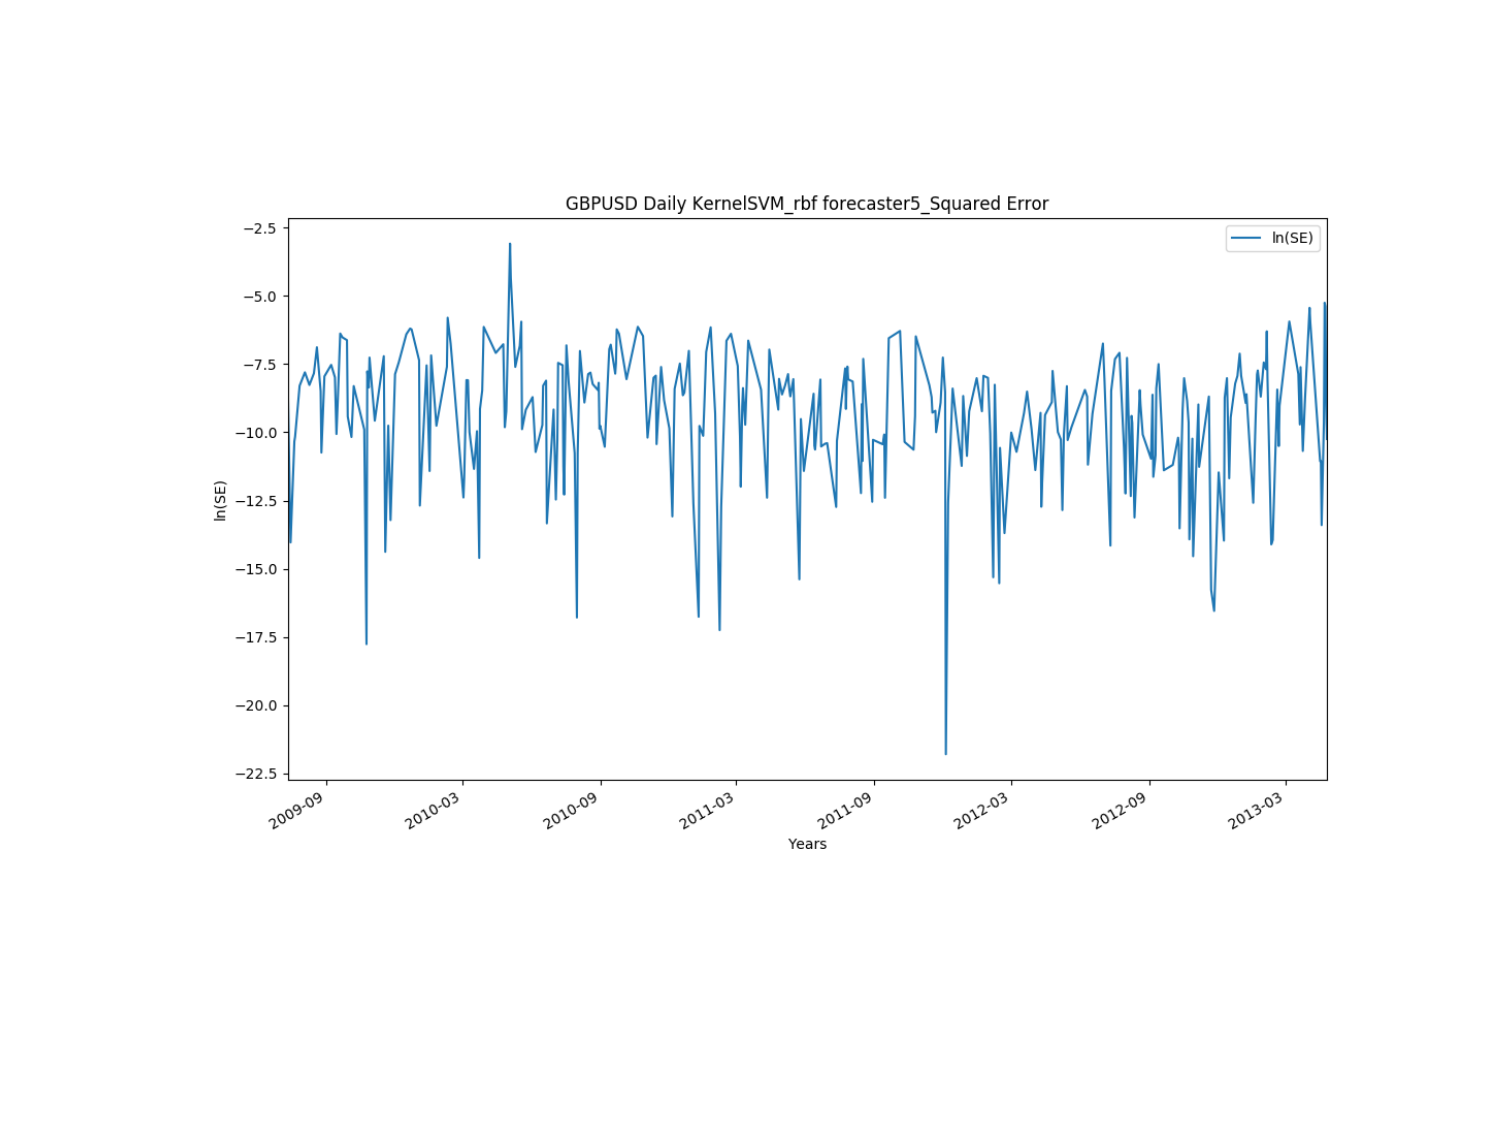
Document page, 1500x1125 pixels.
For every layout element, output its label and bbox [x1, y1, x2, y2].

picture [119, 119, 1461, 946]
